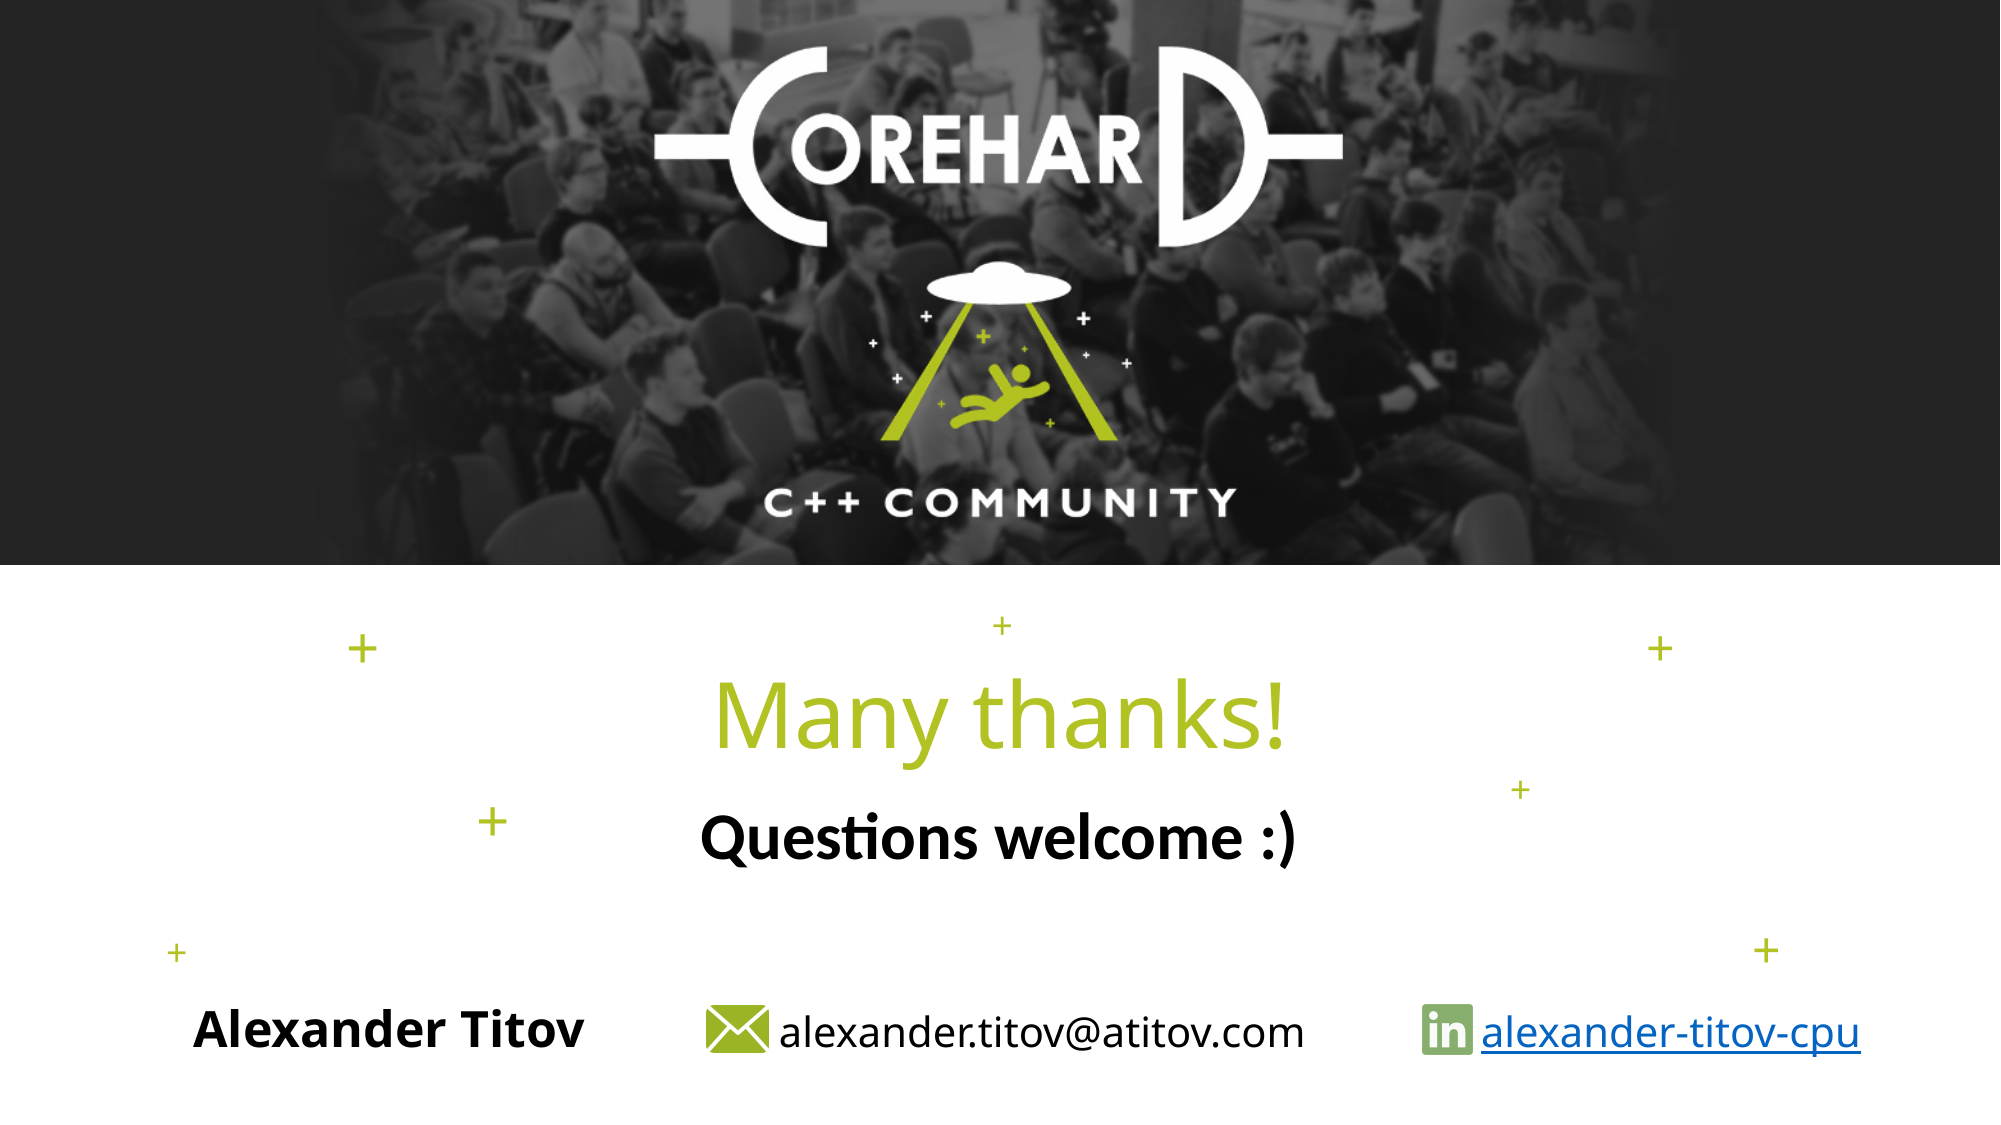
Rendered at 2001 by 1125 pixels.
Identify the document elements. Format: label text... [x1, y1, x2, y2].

picture [1422, 1004, 1473, 1055]
subtitle Questions welcome :) [35, 794, 1965, 918]
picture [473, 0, 1528, 565]
picture [705, 997, 769, 1060]
text_box alexander.titov@atitov.com [764, 998, 1321, 1064]
text_box Alexander Titov [178, 990, 601, 1065]
text_box alexander-titov-cpu [1466, 998, 1876, 1071]
title Many thanks! [99, 609, 1901, 777]
